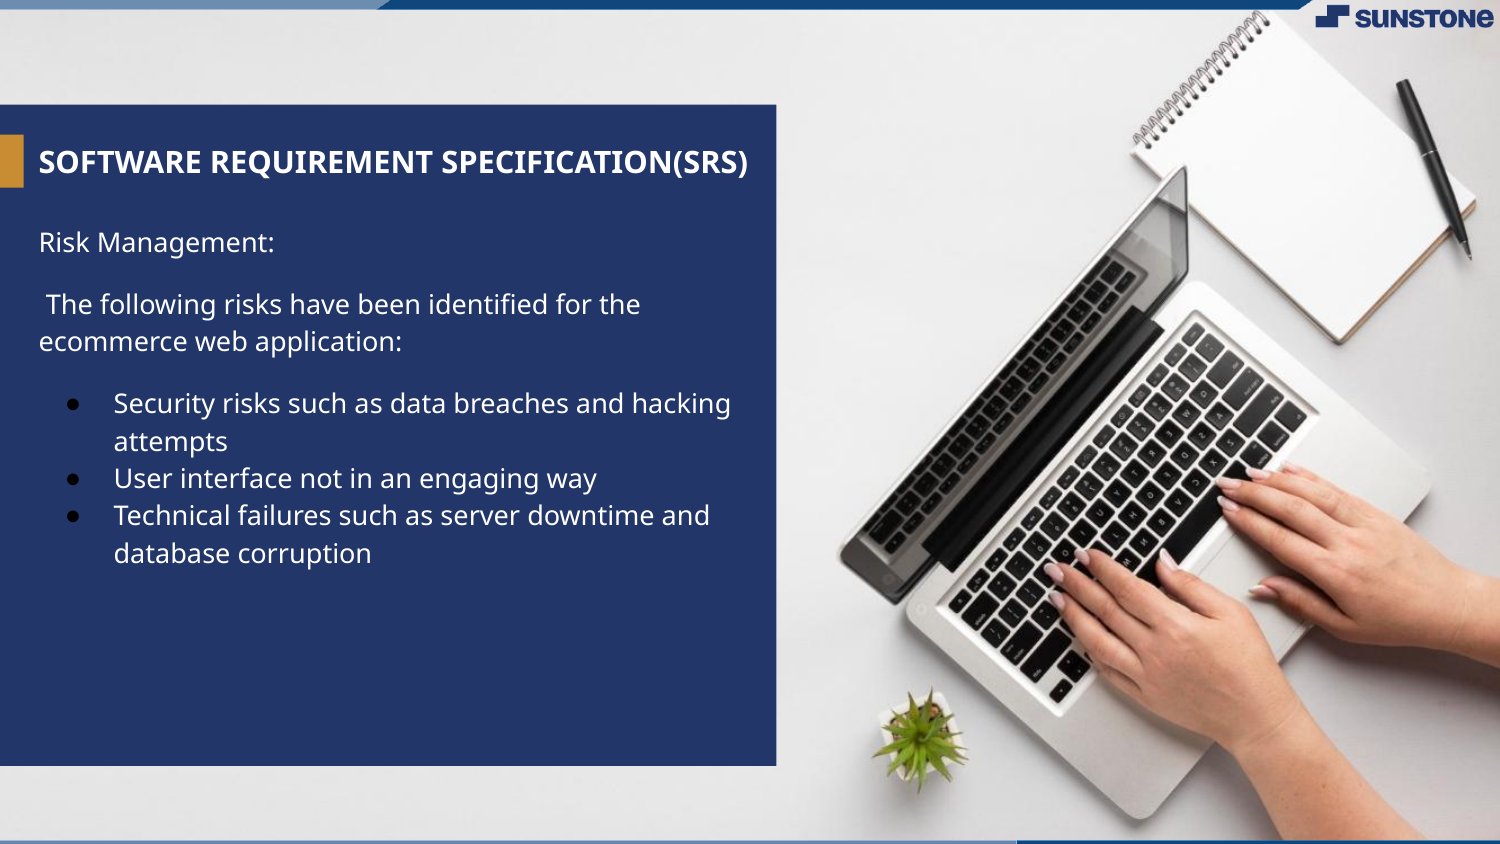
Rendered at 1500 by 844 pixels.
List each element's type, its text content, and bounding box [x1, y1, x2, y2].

title SOFTWARE REQUIREMENT SPECIFICATION(SRS) [23, 132, 770, 190]
picture [0, 0, 1500, 844]
list Risk Management: The following risks have been identified for the ecommerce web application: Security risks such as data breaches and hacking attempts User interface not in an engaging way Technical failures such as server downtime and database corruption [23, 212, 770, 766]
